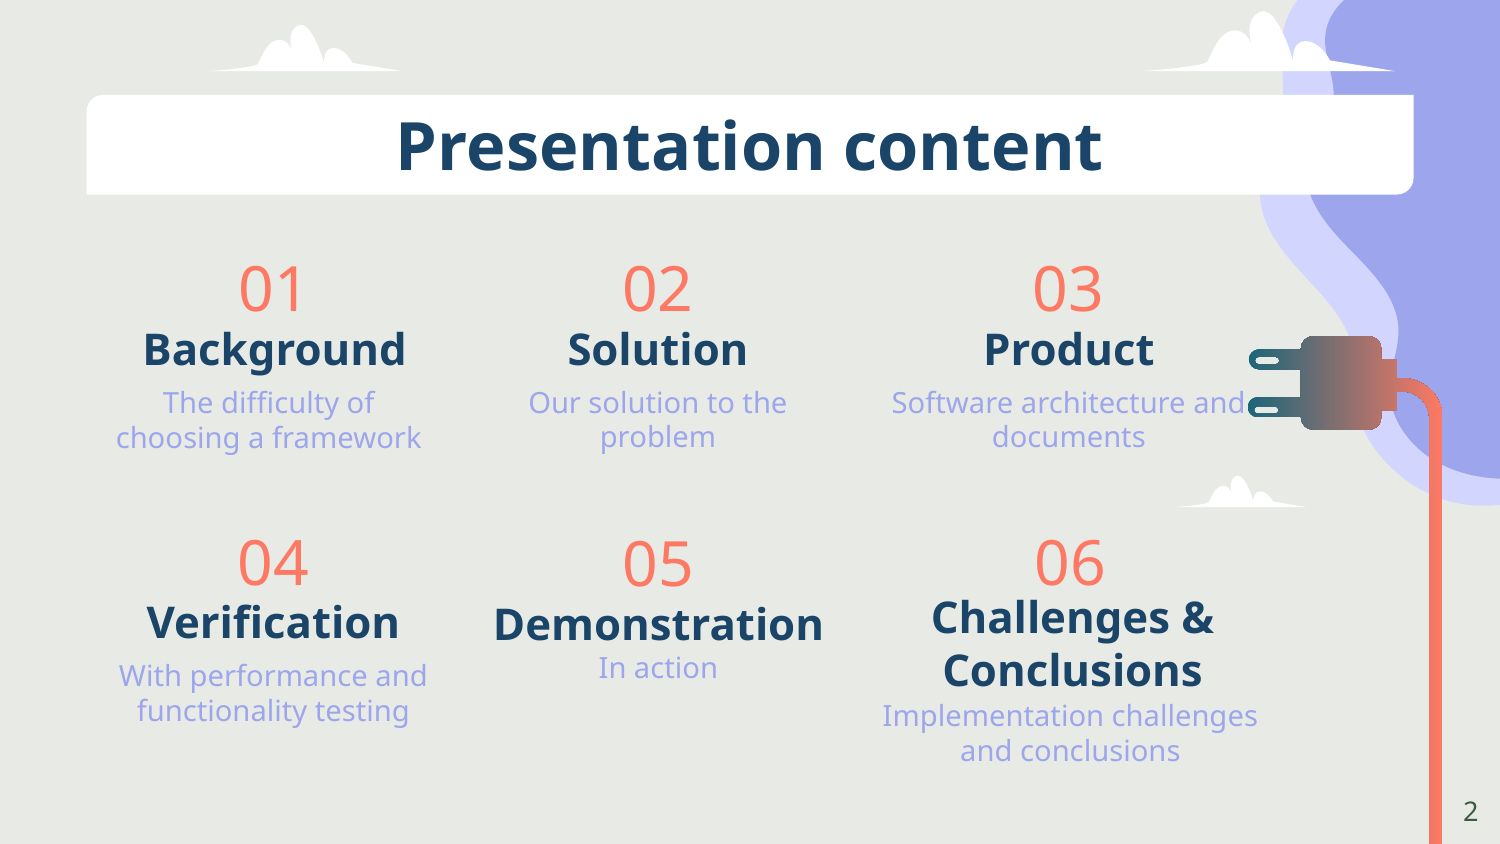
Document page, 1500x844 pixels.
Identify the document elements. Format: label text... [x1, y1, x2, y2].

text_box 06 [864, 530, 1277, 591]
subtitle Our solution to the problem [451, 368, 861, 459]
text_box [207, 24, 403, 72]
text_box 05 [451, 531, 865, 592]
subtitle Product [861, 317, 1254, 368]
title 02 [451, 256, 861, 317]
text_box [1174, 475, 1254, 508]
text_box In action [451, 634, 865, 725]
text_box [1429, 544, 1443, 779]
subtitle The difficulty of choosing a framework [92, 369, 446, 460]
title 04 [67, 530, 480, 591]
title Presentation content [116, 88, 1254, 183]
subtitle Background [67, 318, 451, 379]
text_box [1141, 16, 1254, 72]
slide_number 2 [1403, 779, 1494, 844]
title 03 [861, 256, 1254, 317]
subtitle Verification [67, 591, 481, 642]
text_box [1259, 0, 1500, 536]
subtitle With performance and functionality testing [67, 642, 481, 733]
text_box Challenges & Conclusions [866, 612, 1280, 673]
text_box [86, 94, 1254, 195]
title 01 [67, 256, 451, 317]
subtitle Solution [451, 317, 861, 368]
text_box Demonstration [451, 593, 865, 634]
text_box Implementation challenges and conclusions [864, 682, 1278, 773]
subtitle Software architecture and documents [861, 368, 1254, 459]
